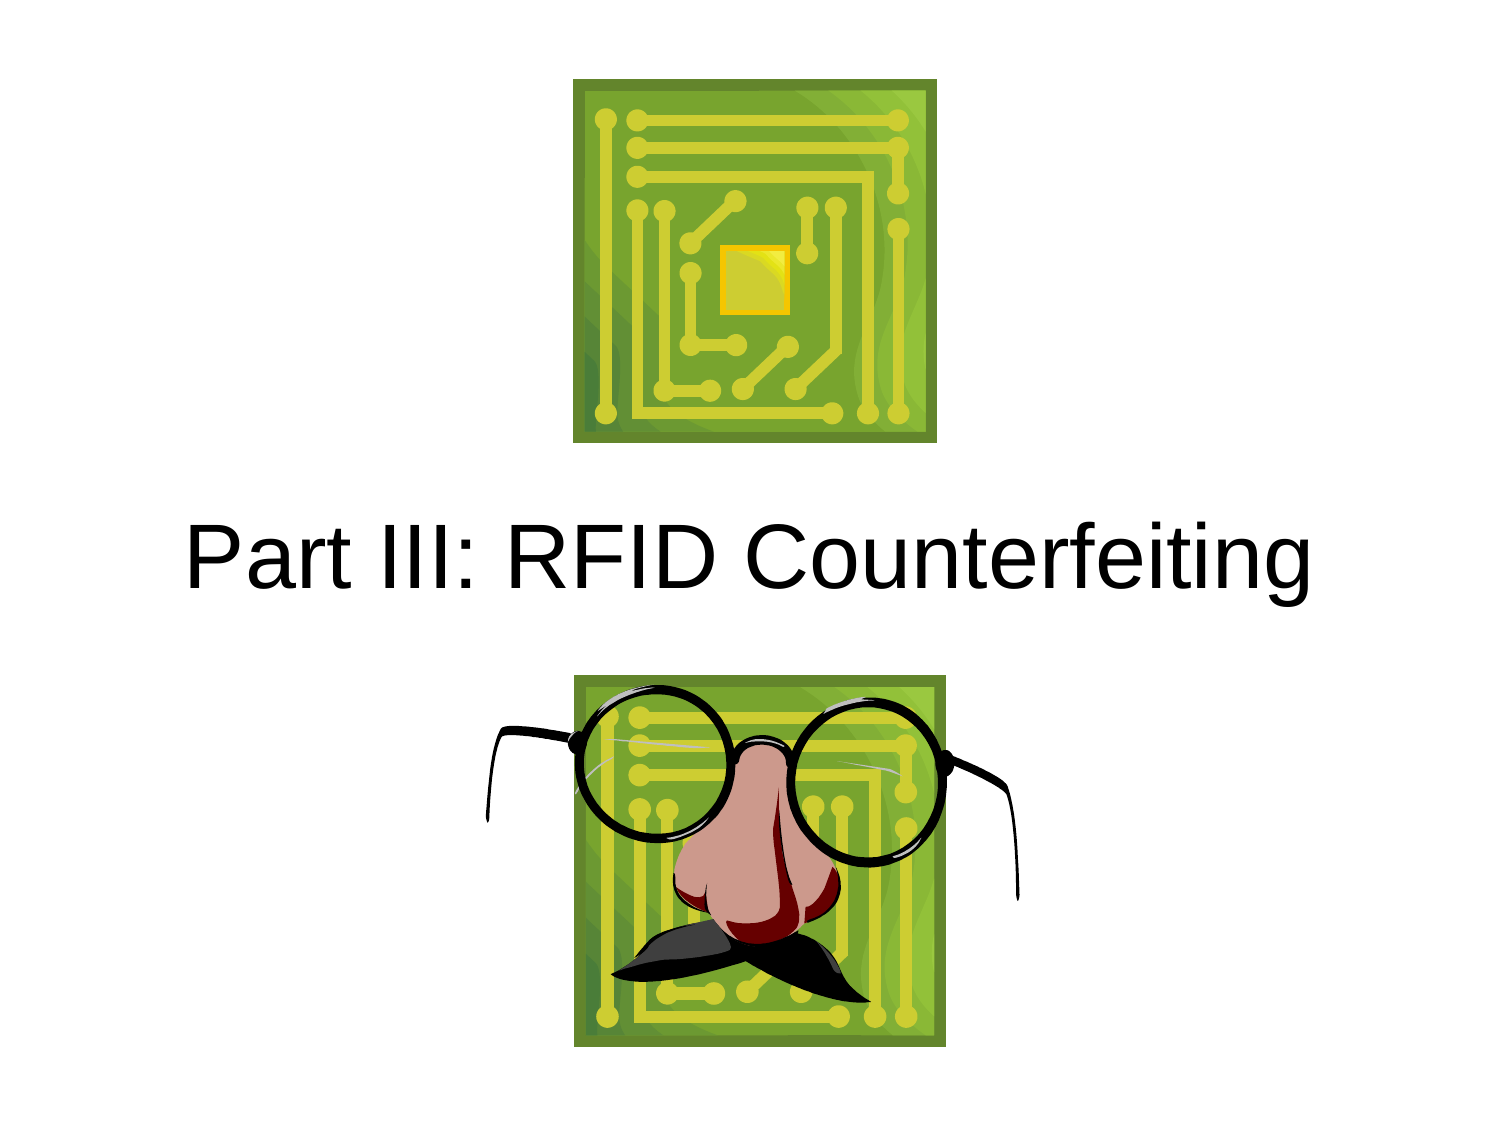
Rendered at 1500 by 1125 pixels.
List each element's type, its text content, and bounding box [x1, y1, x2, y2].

title Part III: RFID Counterfeiting [112, 431, 1388, 673]
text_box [485, 674, 1020, 1048]
picture [572, 78, 938, 444]
